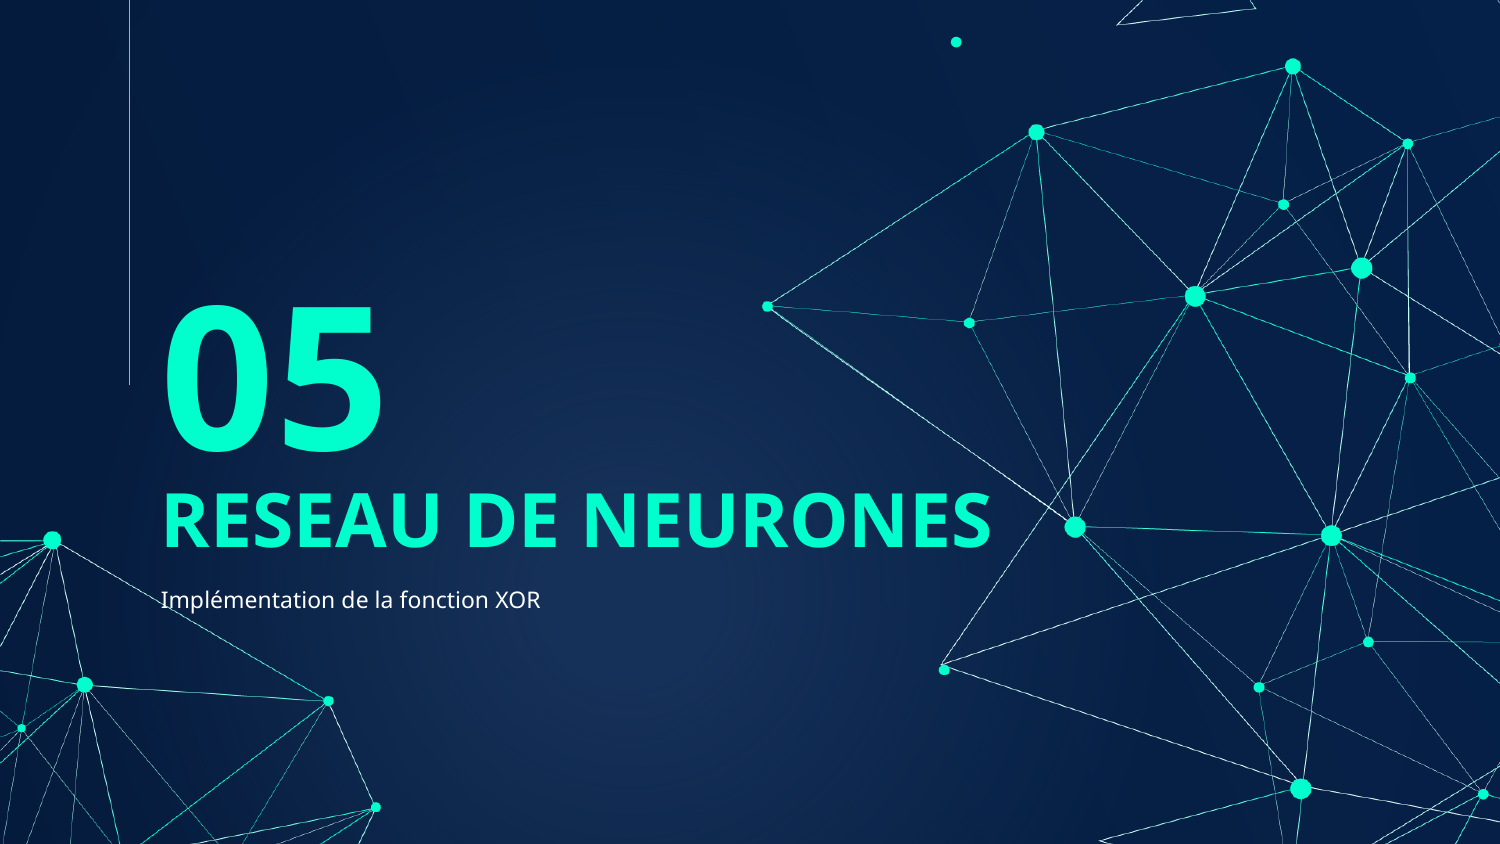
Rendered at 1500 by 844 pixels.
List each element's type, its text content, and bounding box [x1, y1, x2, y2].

picture [0, 0, 1500, 844]
subtitle Implémentation de la fonction XOR [145, 570, 839, 659]
title 05 [145, 308, 635, 433]
title RESEAU DE NEURONES [145, 359, 1123, 676]
